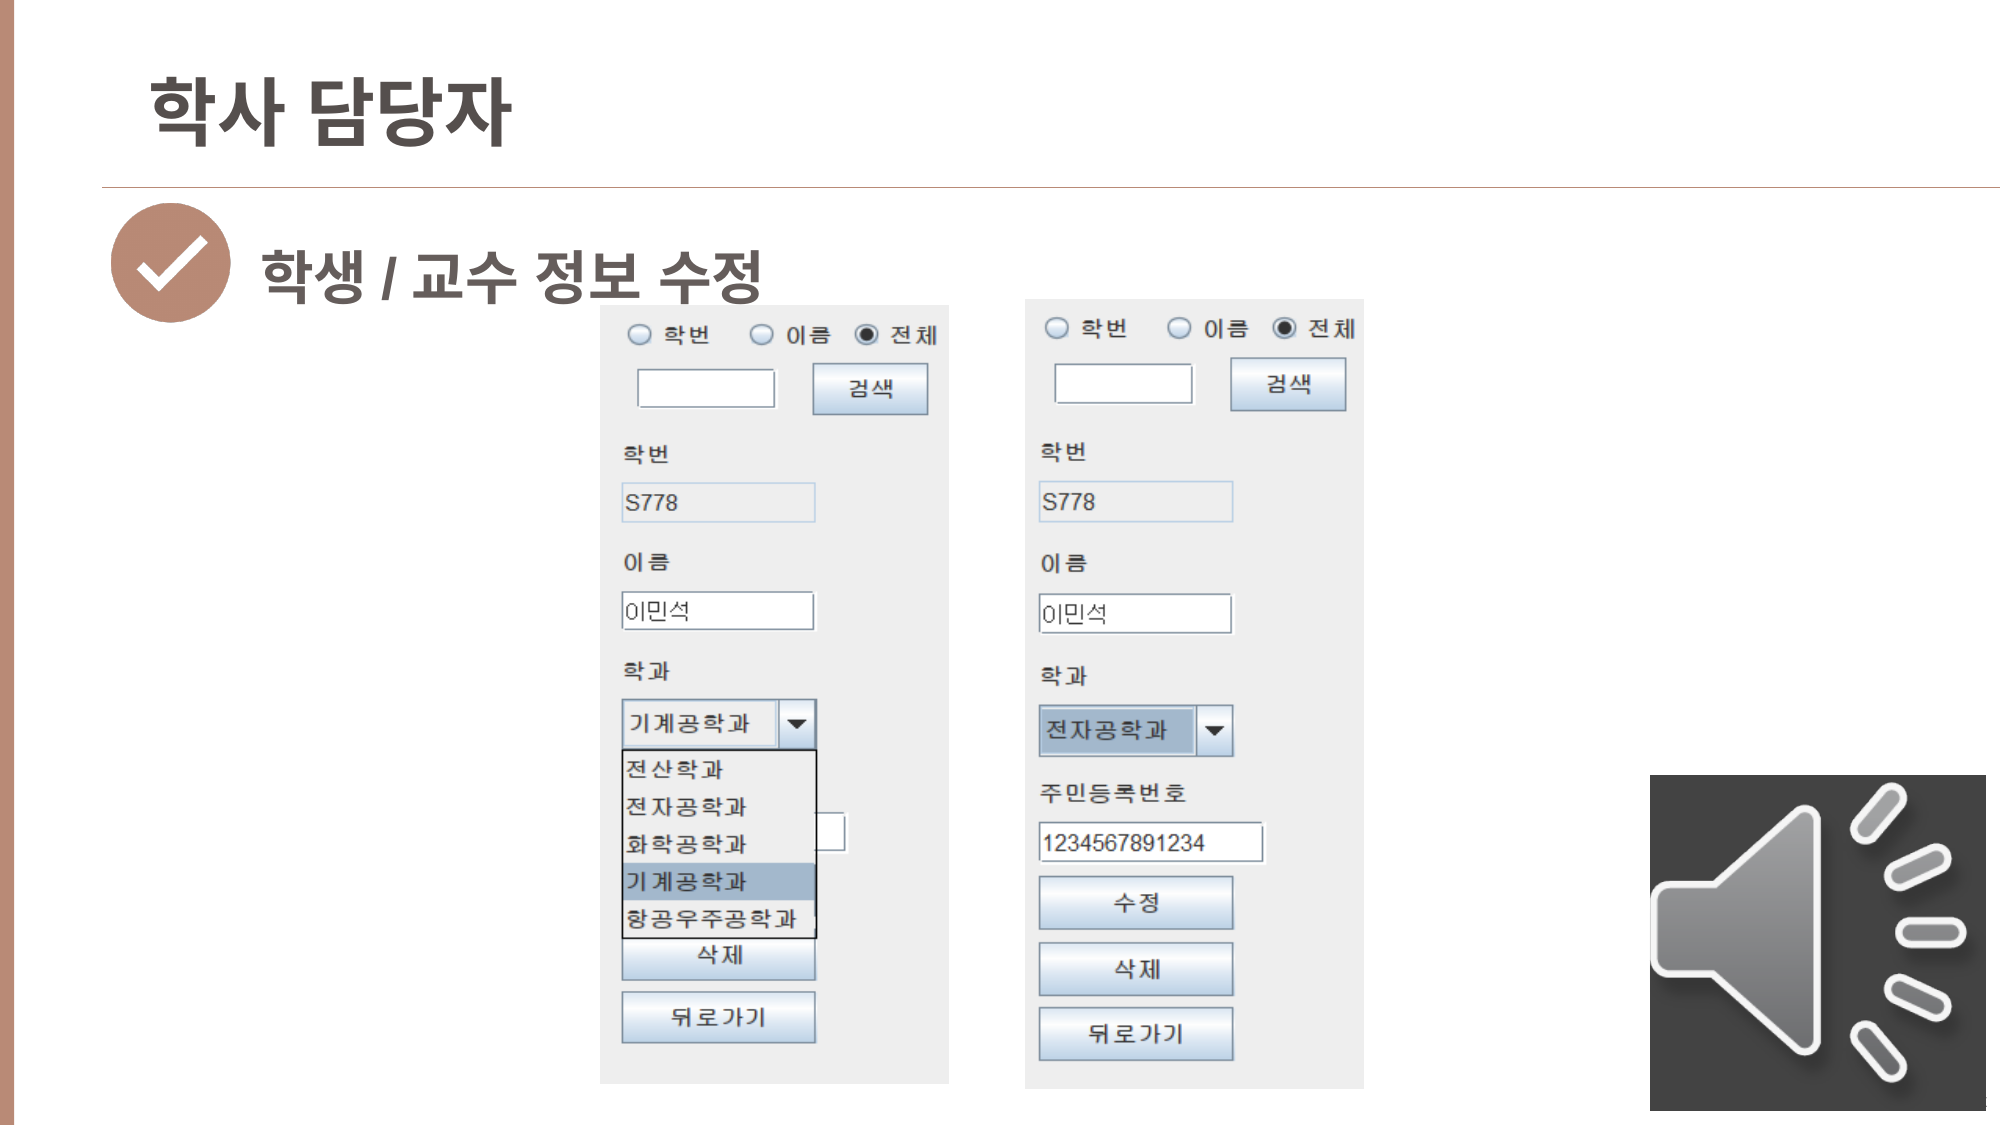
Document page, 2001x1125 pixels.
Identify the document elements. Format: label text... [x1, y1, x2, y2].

text_box [0, 0, 15, 1125]
text_box 학사 담당자 [133, 57, 730, 163]
picture [1648, 773, 1987, 1112]
picture [95, 187, 246, 338]
picture [1025, 299, 1364, 1089]
picture [599, 305, 949, 1084]
text_box 학생/교수 정보 수정 [249, 219, 1778, 319]
